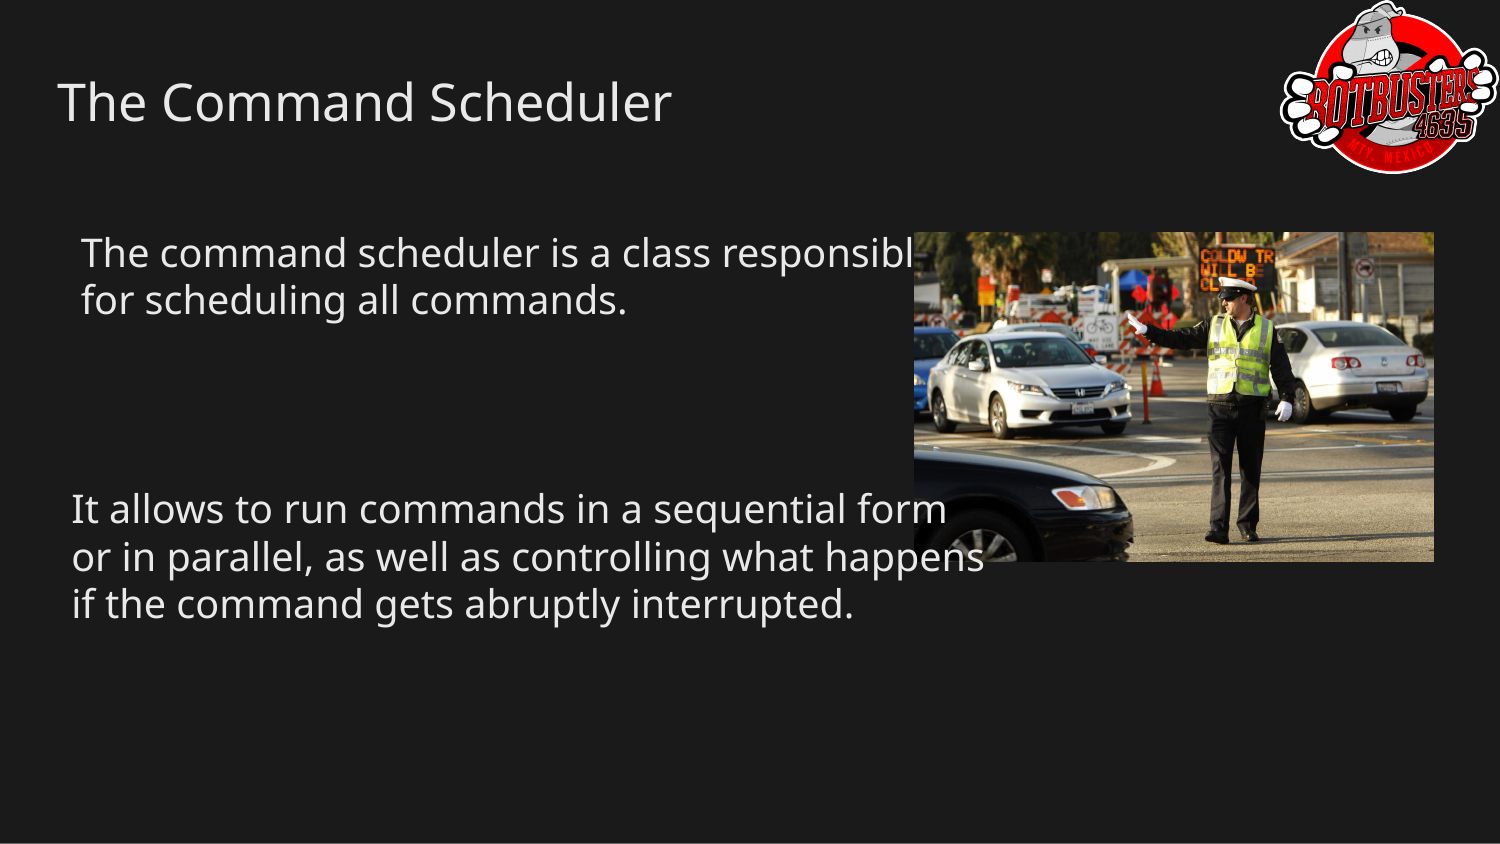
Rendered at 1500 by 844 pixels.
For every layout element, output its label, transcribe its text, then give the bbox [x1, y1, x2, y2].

picture [1278, 0, 1500, 176]
text_box The command scheduler is a class responsible for scheduling all commands. [65, 212, 1015, 338]
picture [914, 231, 1434, 562]
text_box It allows to run commands in a sequential form or in parallel, as well as controlling what happens if the command gets abruptly interrupted. [56, 469, 1006, 642]
text_box The Command Scheduler [42, 54, 1143, 156]
